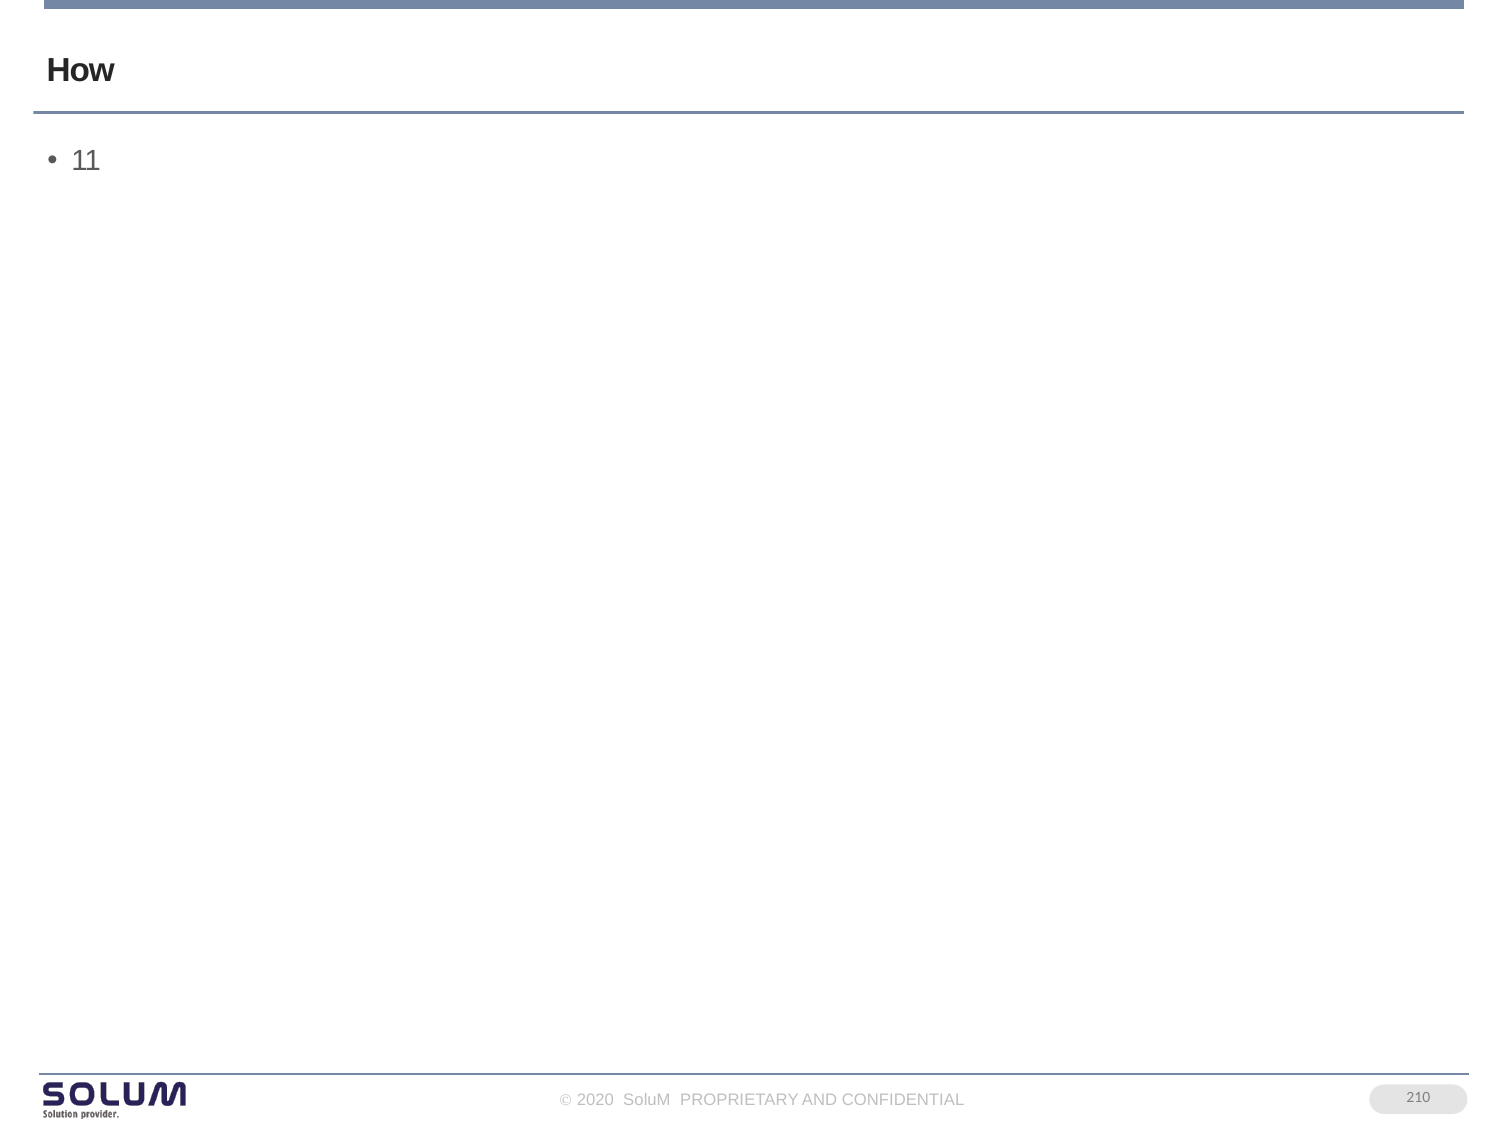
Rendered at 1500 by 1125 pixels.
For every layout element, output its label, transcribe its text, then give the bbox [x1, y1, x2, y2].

subtitle 11 [33, 137, 1419, 562]
picture [41, 1080, 187, 1119]
title How [46, 28, 1349, 113]
